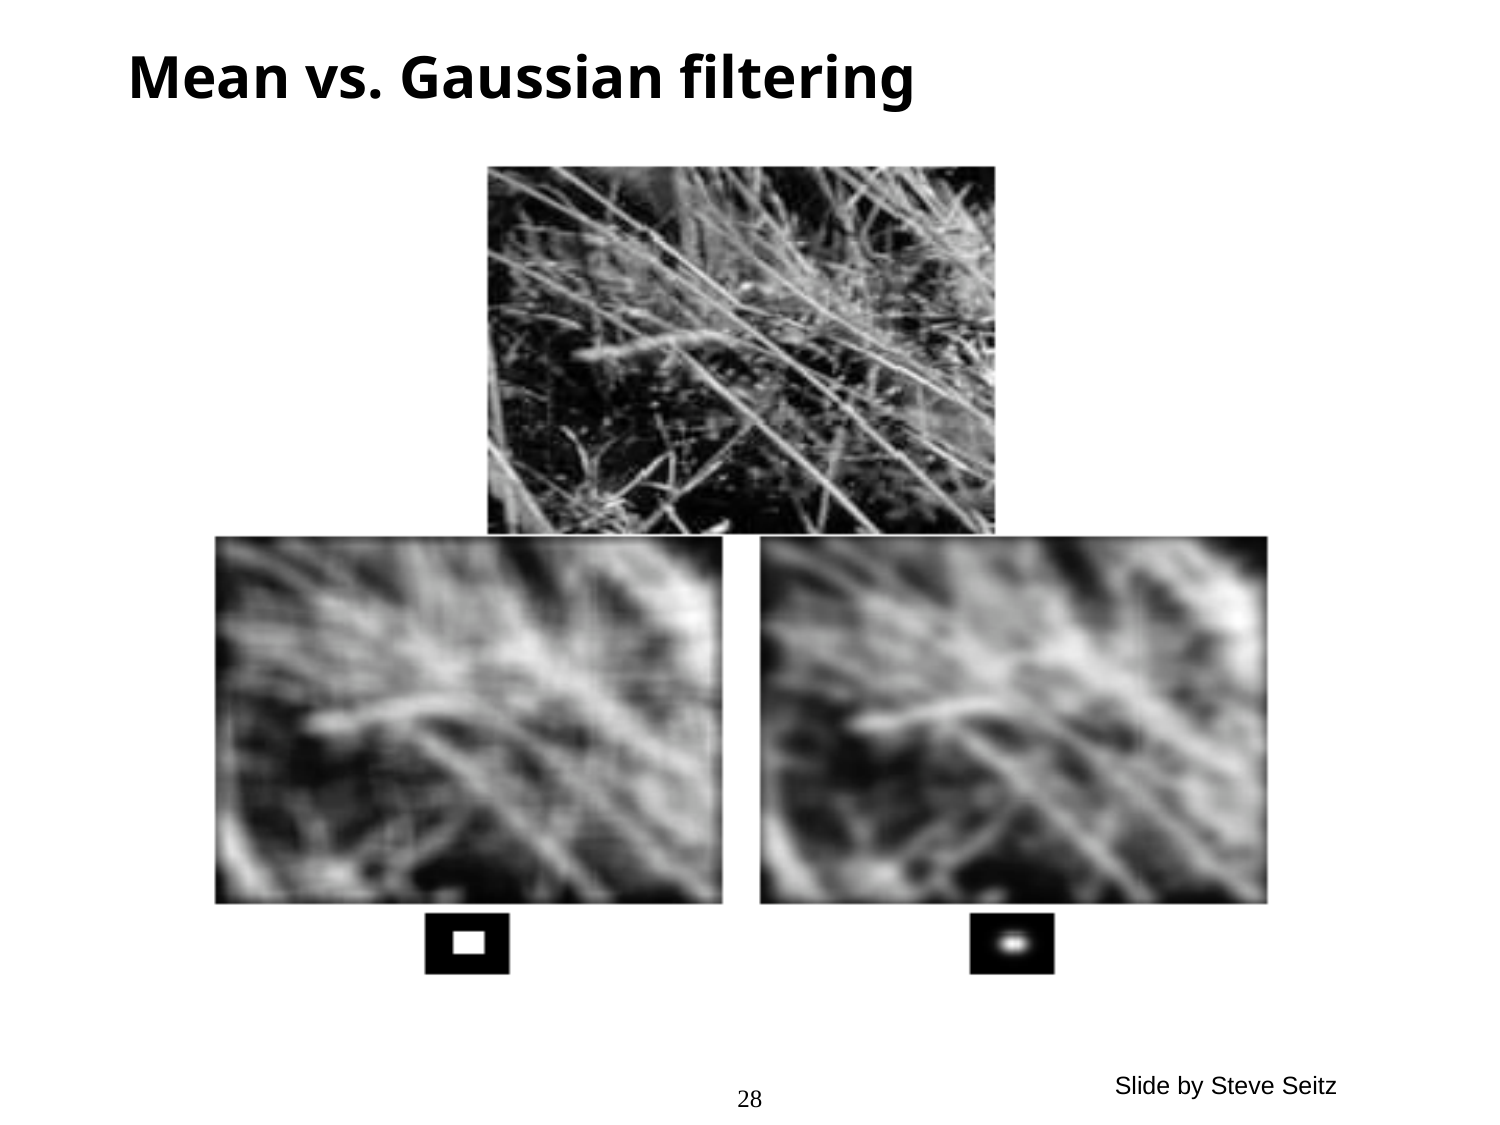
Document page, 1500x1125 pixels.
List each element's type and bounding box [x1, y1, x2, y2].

text_box [116, 149, 1375, 1001]
text_box [1100, 1062, 1490, 1108]
title [112, 28, 1388, 122]
